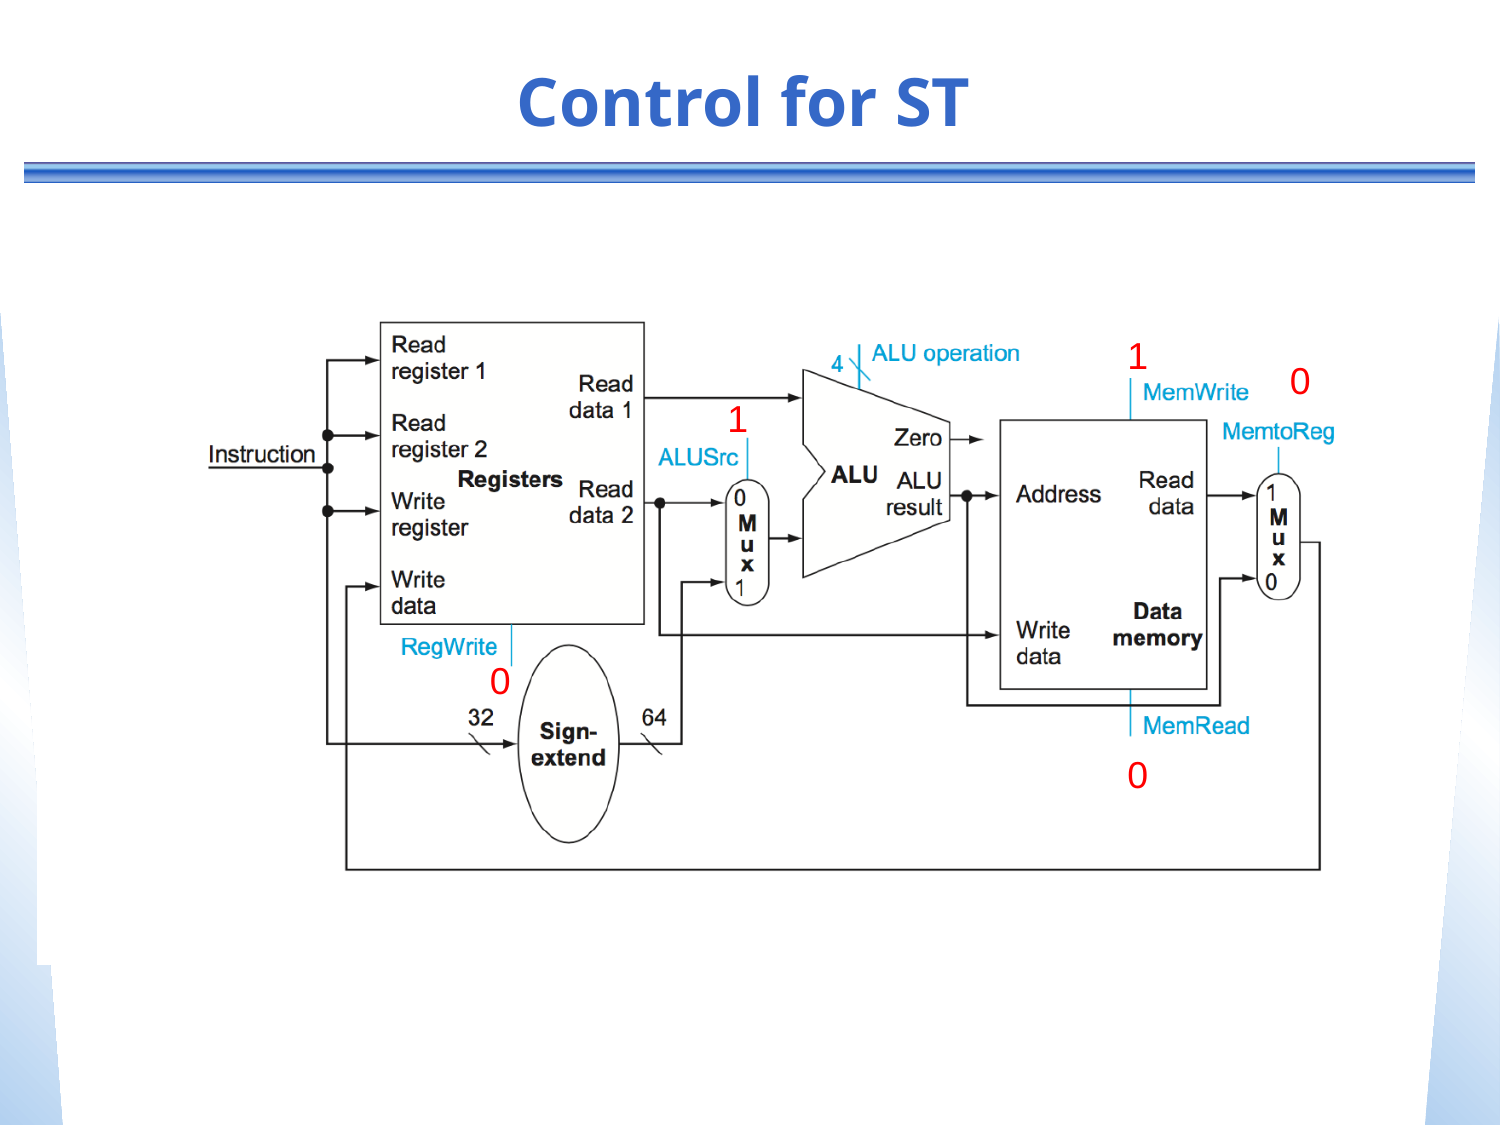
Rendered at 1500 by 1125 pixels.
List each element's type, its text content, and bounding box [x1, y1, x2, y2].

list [37, 272, 1388, 965]
title Control for ST [37, 37, 1450, 163]
picture [24, 162, 1475, 183]
